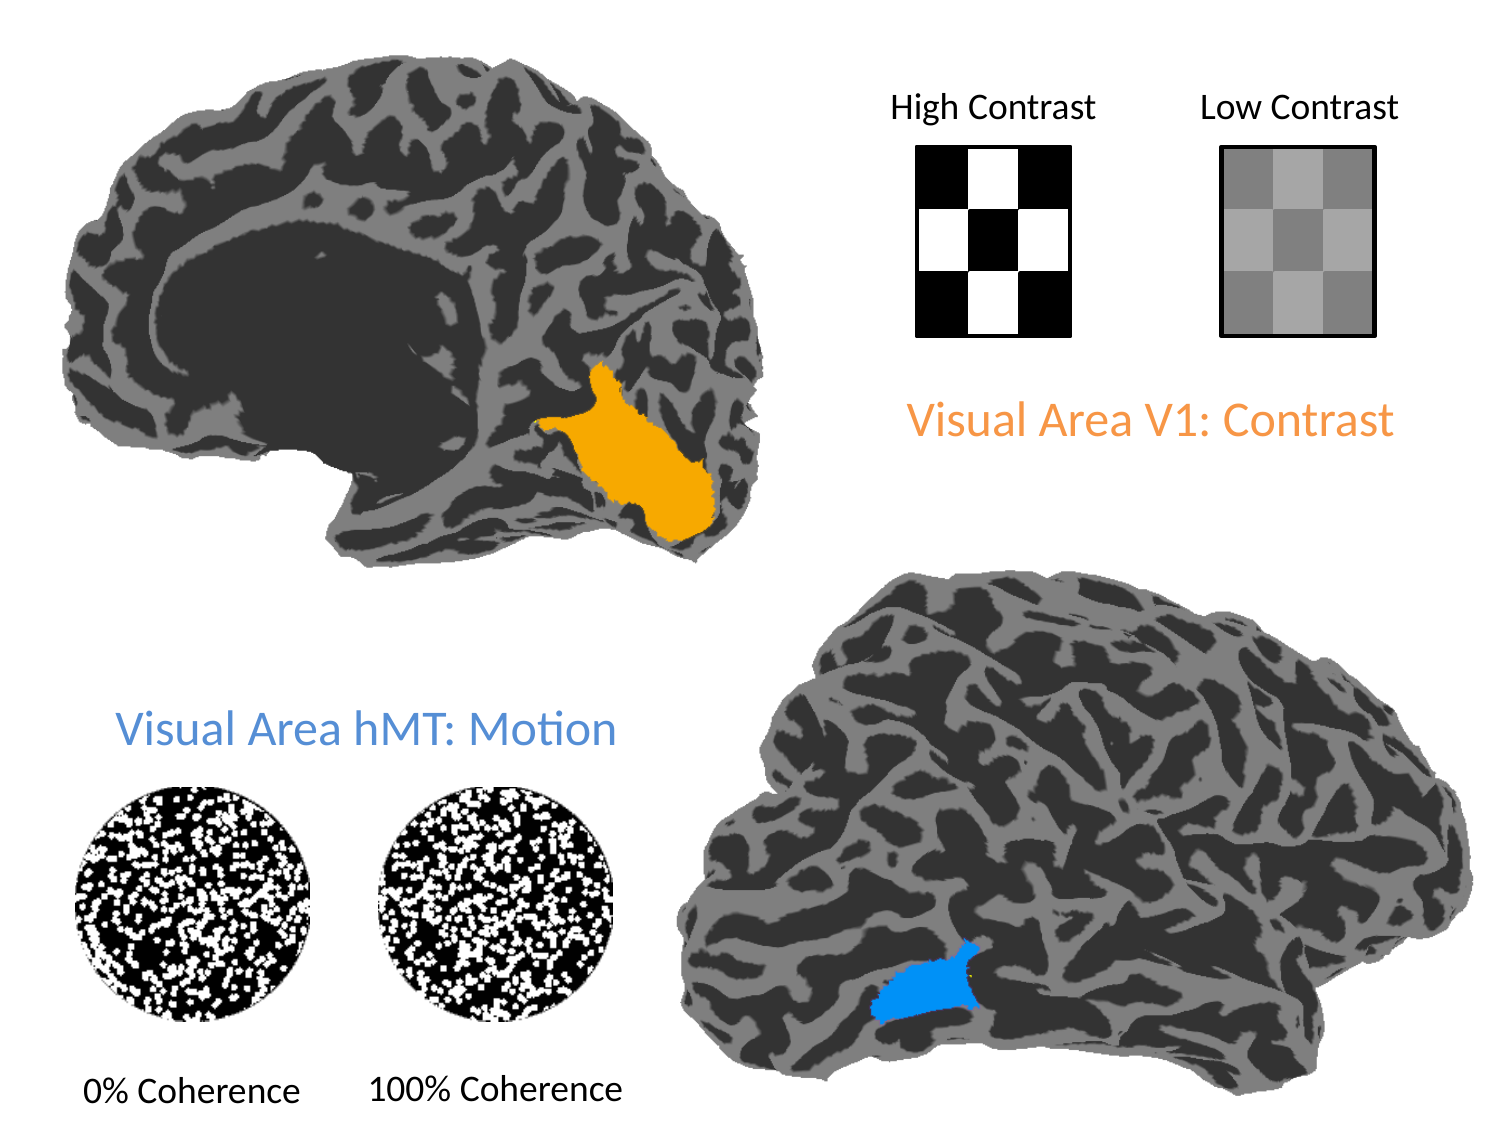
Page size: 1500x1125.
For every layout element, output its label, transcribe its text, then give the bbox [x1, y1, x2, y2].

text_box Visual Area V1: Contrast [891, 379, 1410, 455]
picture [378, 787, 614, 1023]
text_box Visual Area hMT: Motion [100, 687, 633, 763]
text_box [915, 145, 1072, 338]
text_box High Contrast [875, 74, 1112, 135]
text_box Low Contrast [1185, 74, 1415, 135]
picture [74, 787, 310, 1023]
text_box [1219, 145, 1377, 338]
text_box 100% Coherence [352, 1056, 634, 1117]
text_box 0% Coherence [68, 1058, 317, 1119]
picture [3, 0, 1500, 1125]
